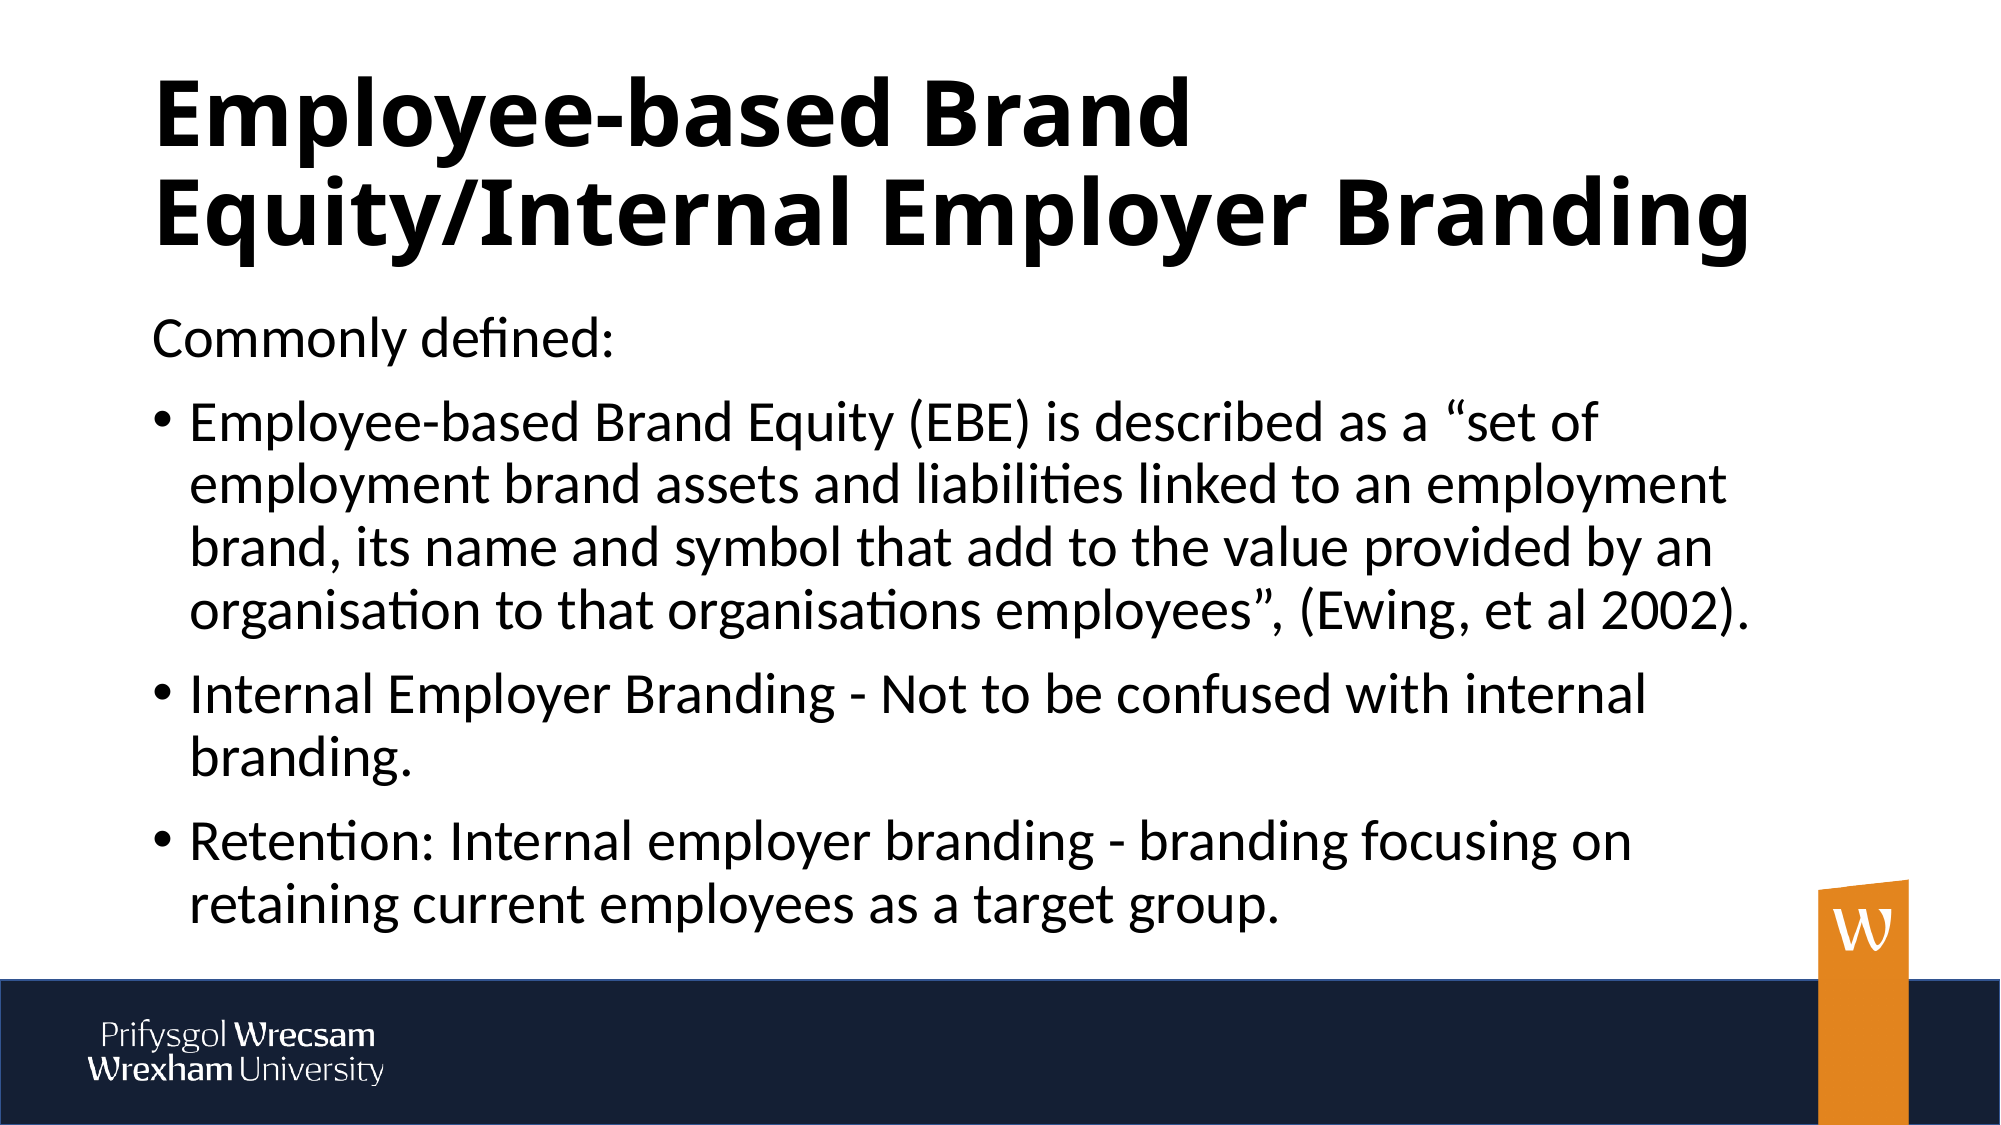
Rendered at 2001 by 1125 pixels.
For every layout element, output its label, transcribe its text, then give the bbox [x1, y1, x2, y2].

text_box [1909, 979, 2000, 1125]
list Commonly defined: Employee-based Brand Equity (EBE) is described as a “set of employment brand assets and liabilities linked to an employment brand, its name and symbol that add to the value provided by an organisation to that organisations employees”, (Ewing, et al 2002). Internal Employer Branding - Not to be confused with internal branding. Retention: Internal employer branding - branding focusing on retaining current employees as a target group. [137, 299, 1863, 1014]
text_box [0, 979, 1818, 1125]
picture [87, 1019, 384, 1086]
title Employee-based Brand Equity/Internal Employer Branding [137, 59, 1863, 278]
picture [1818, 879, 1909, 1125]
